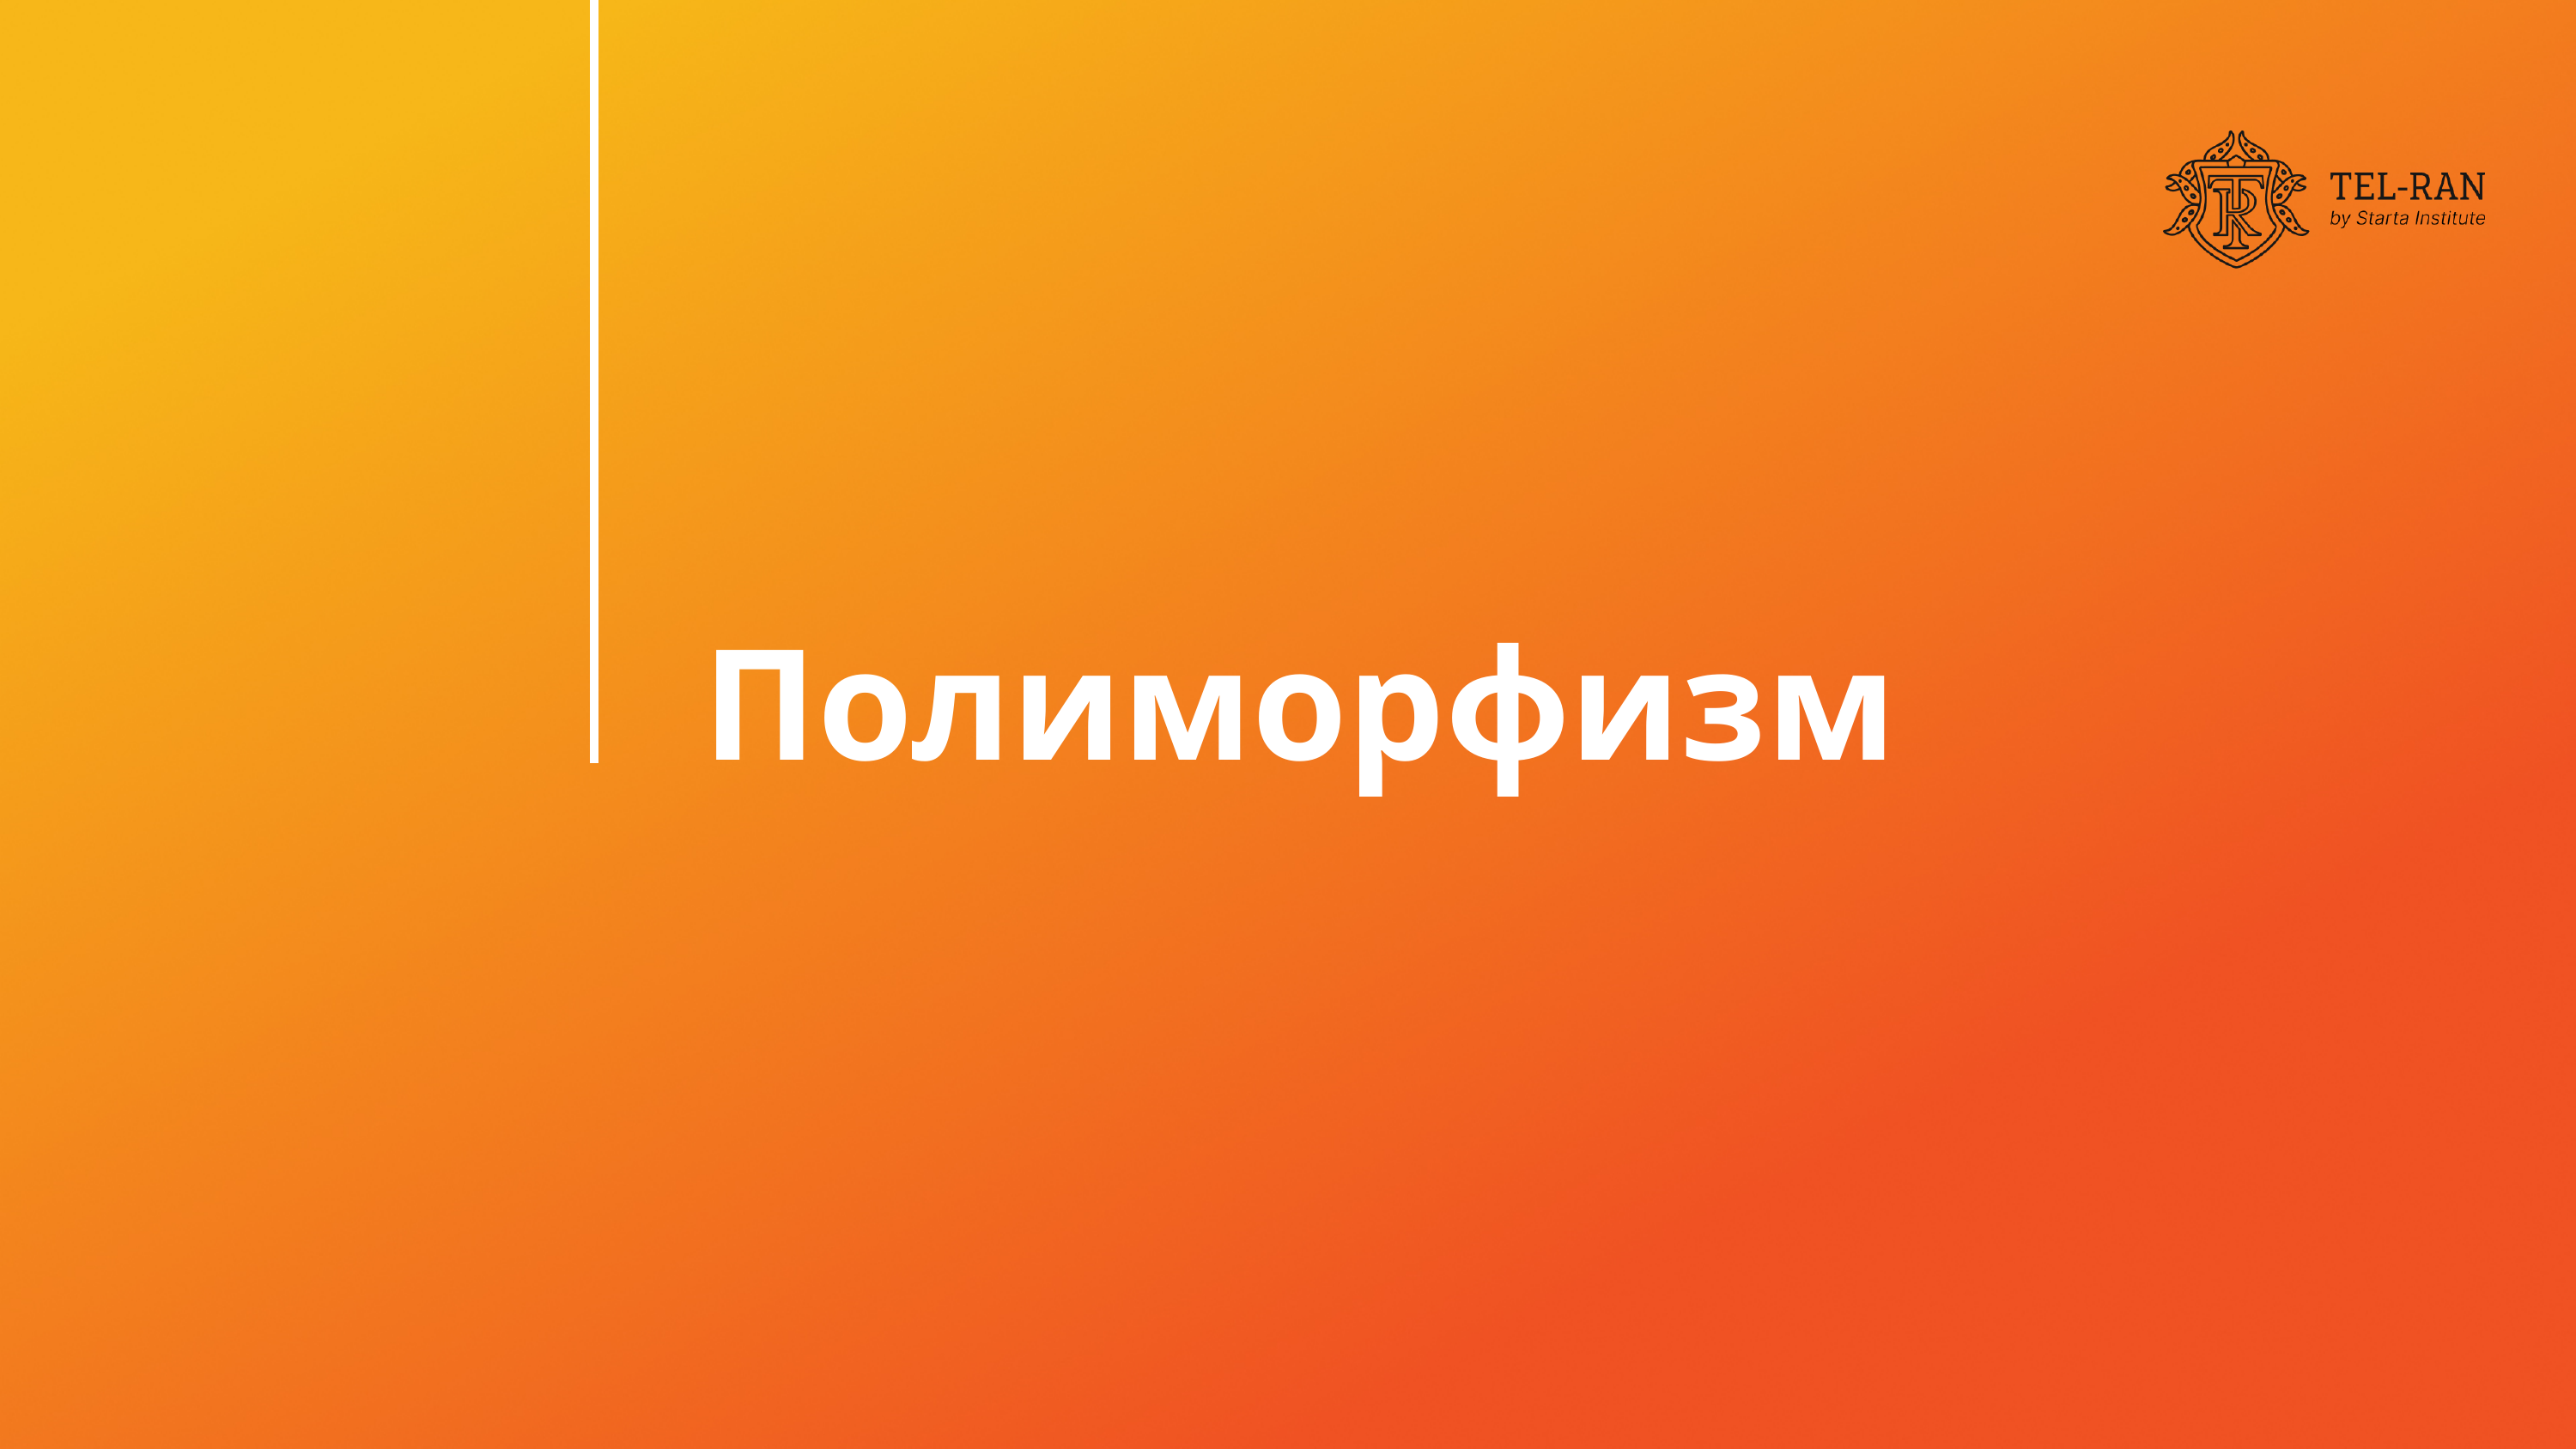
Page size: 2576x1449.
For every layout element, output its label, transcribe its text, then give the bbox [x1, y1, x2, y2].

text_box Полиморфизм [702, 386, 2339, 1034]
picture [0, 0, 2576, 1449]
